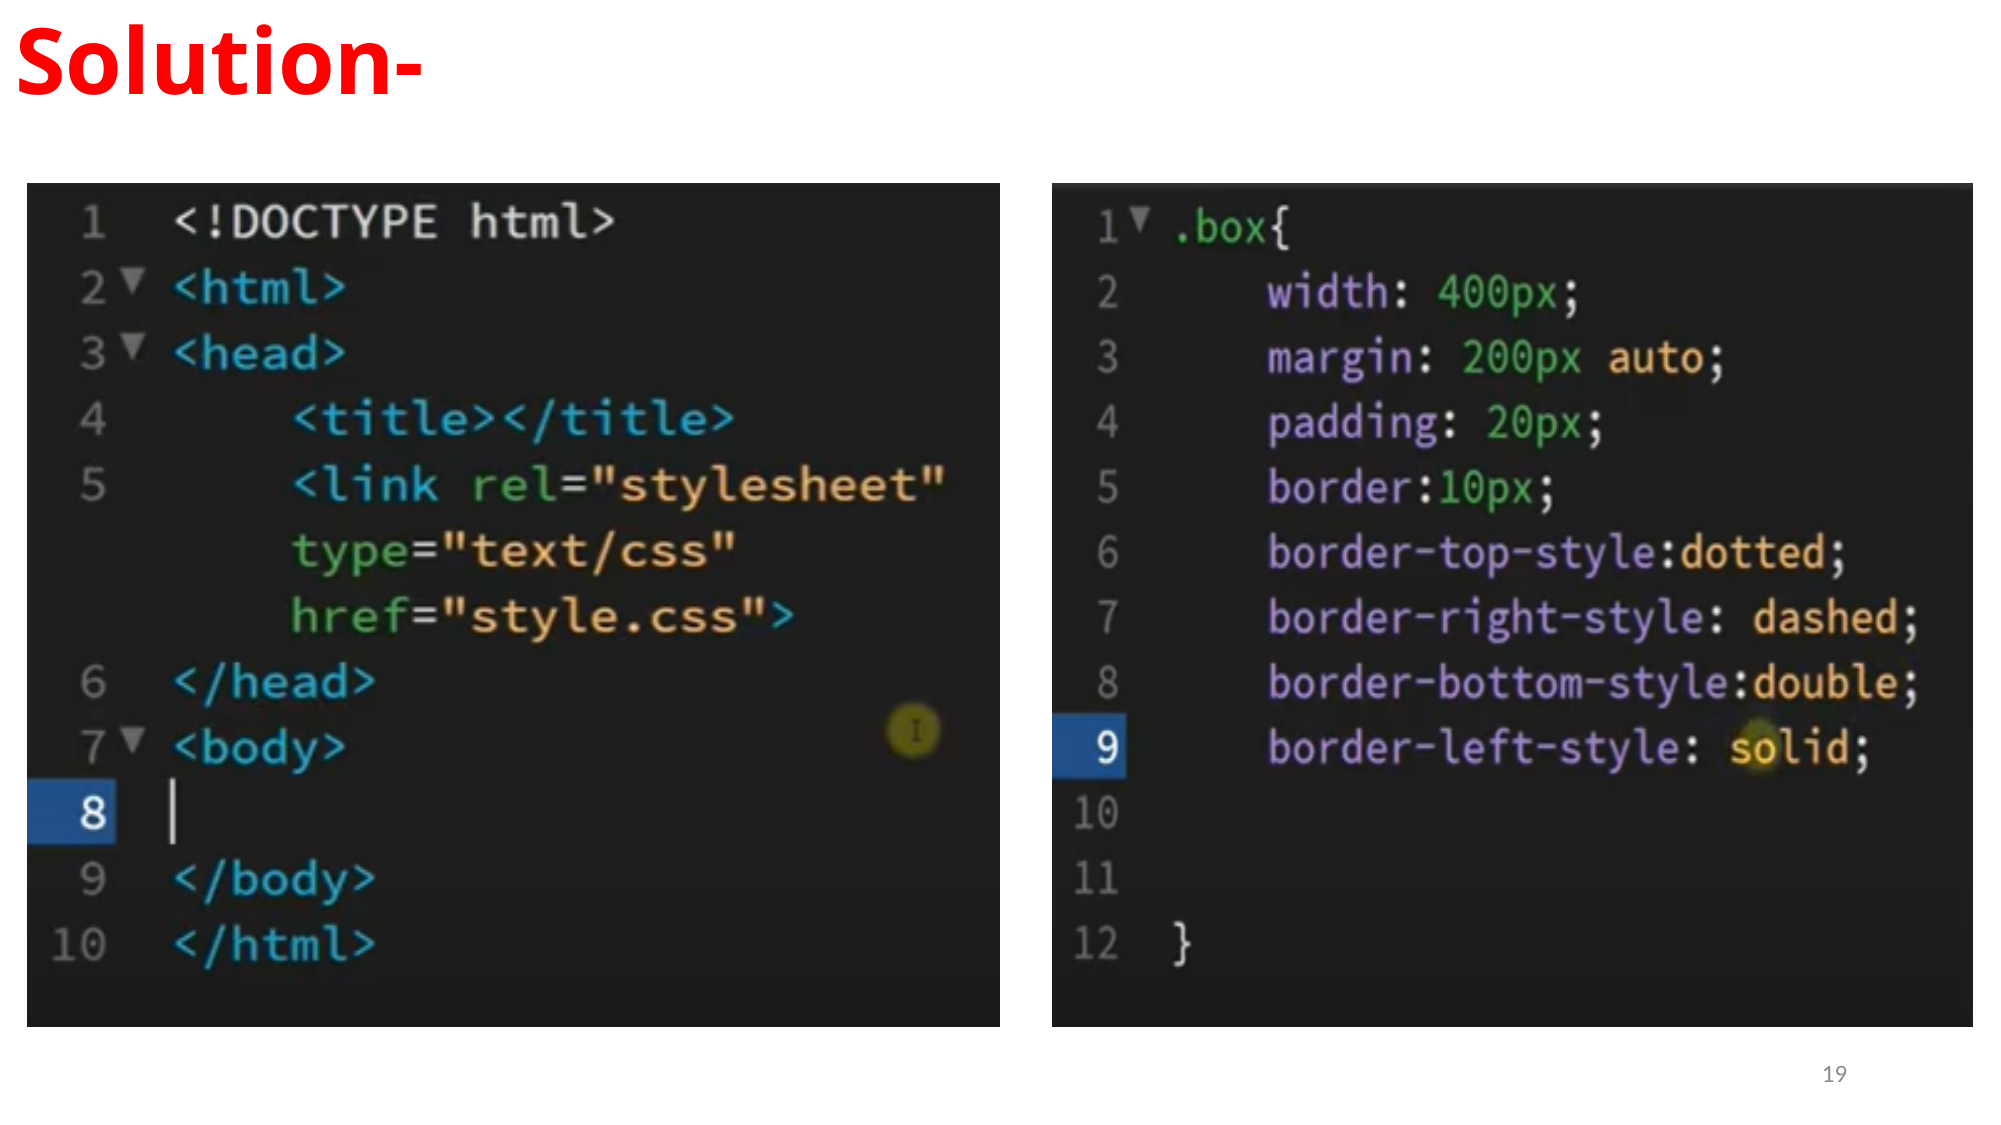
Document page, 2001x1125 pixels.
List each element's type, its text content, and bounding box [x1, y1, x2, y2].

slide_number 19 [1412, 1042, 1863, 1103]
picture [1052, 183, 1973, 1027]
title Solution- [0, 0, 1130, 129]
picture [27, 183, 1001, 1027]
